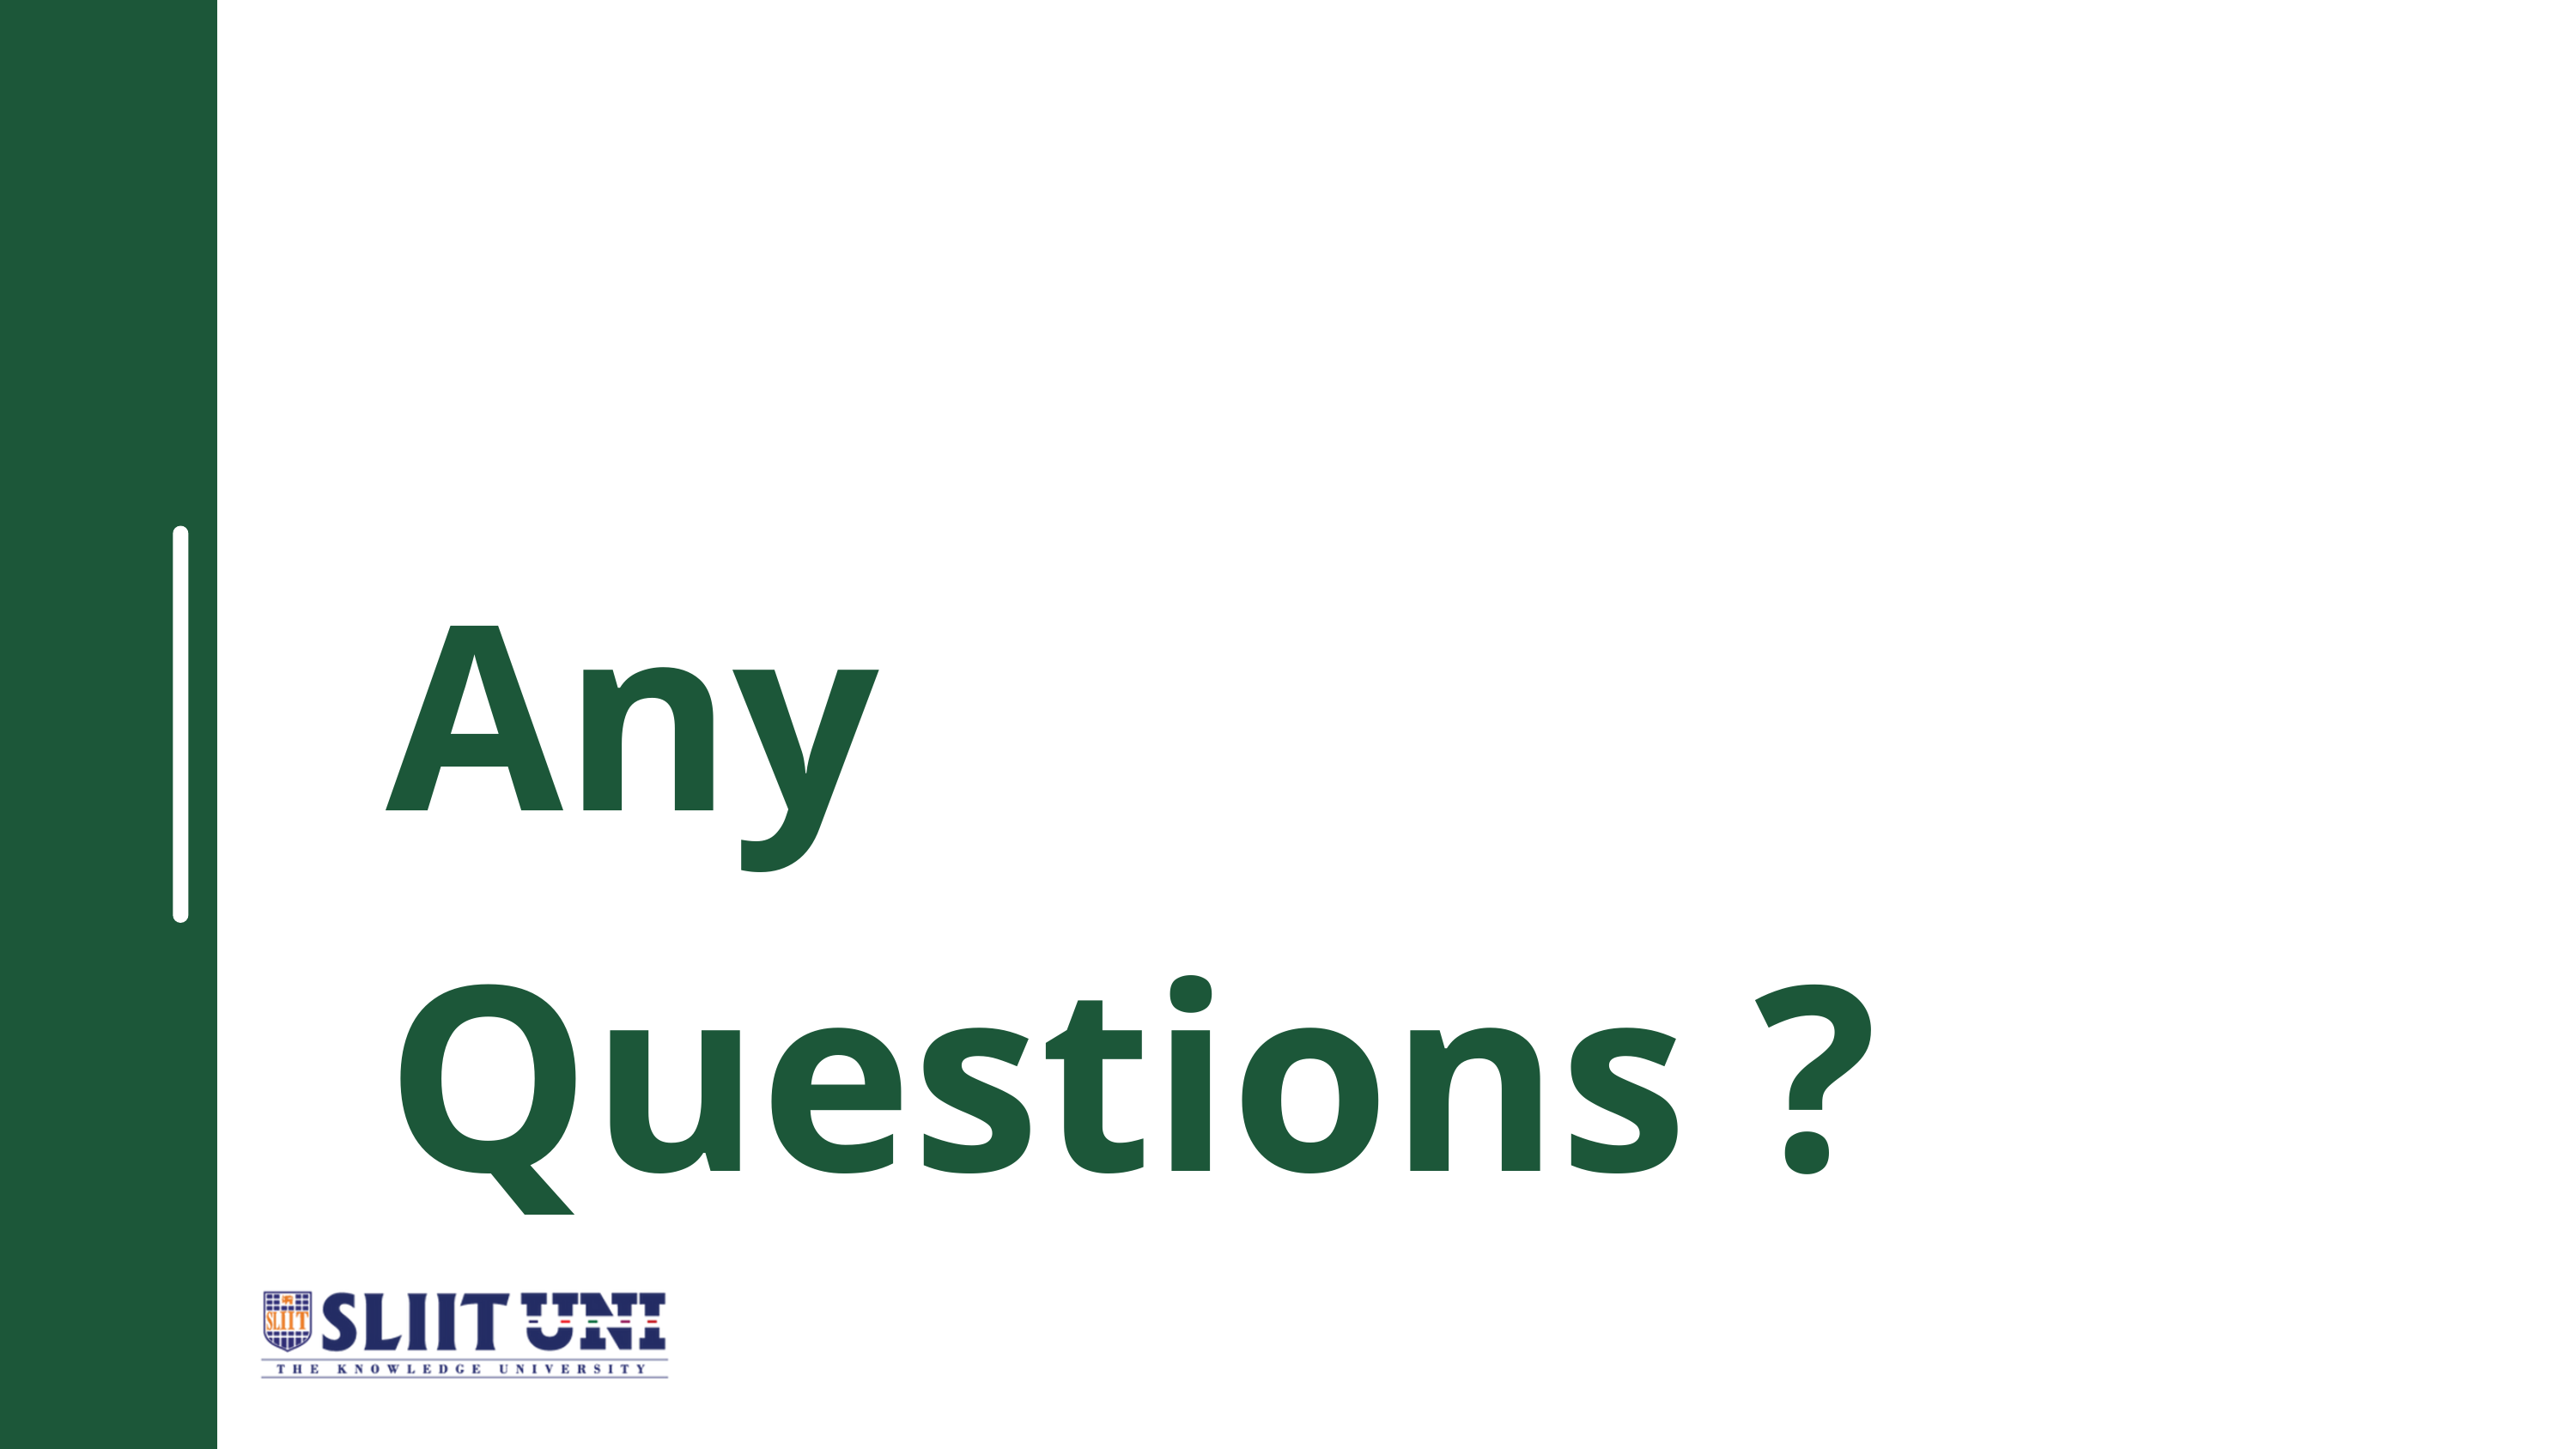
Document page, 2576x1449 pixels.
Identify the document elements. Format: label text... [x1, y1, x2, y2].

text_box [246, 1275, 682, 1393]
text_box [173, 525, 189, 924]
text_box Any Questions ? [386, 501, 2344, 1223]
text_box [0, 0, 218, 1449]
